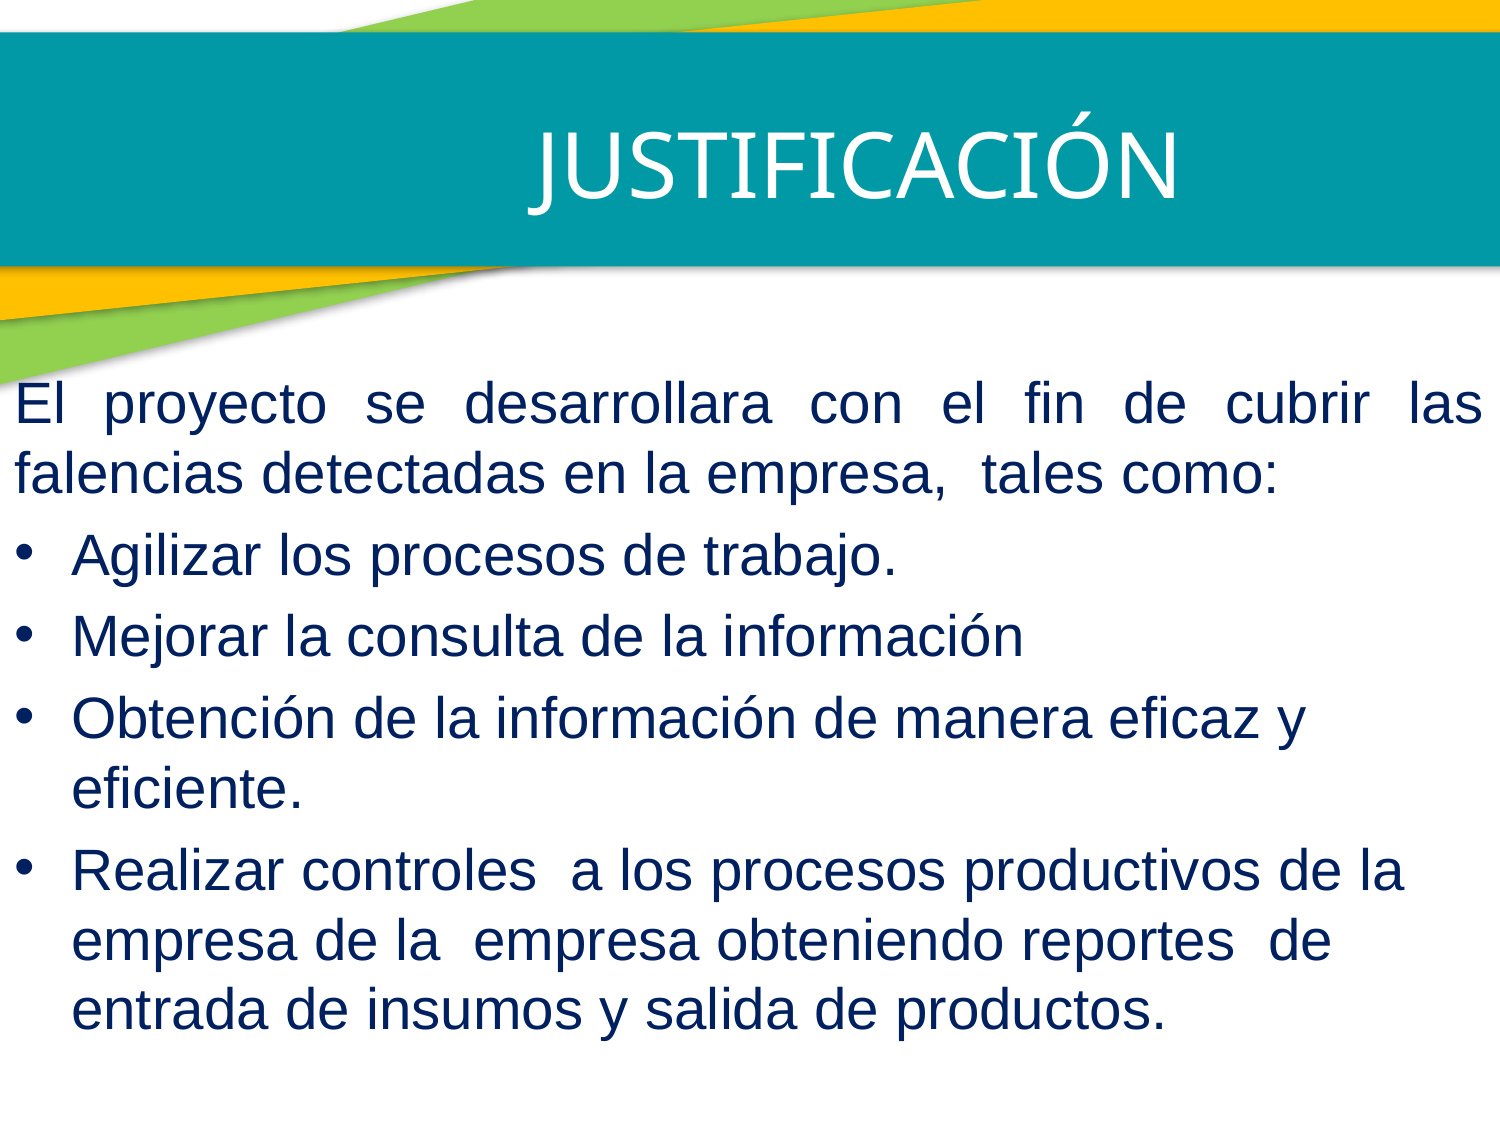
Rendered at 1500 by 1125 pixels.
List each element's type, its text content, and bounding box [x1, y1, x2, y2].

text_box JUSTIFICACIÓN [115, 99, 1500, 340]
text_box El proyecto se desarrollara con el fin de cubrir las falencias detectadas en la empresa, tales como: Agilizar los procesos de trabajo. Mejorar la consulta de la información Obtención de la información de manera eficaz y eficiente. Realizar controles a los procesos productivos de la empresa de la empresa obteniendo reportes de entrada de insumos y salida de productos. [0, 357, 1500, 1125]
